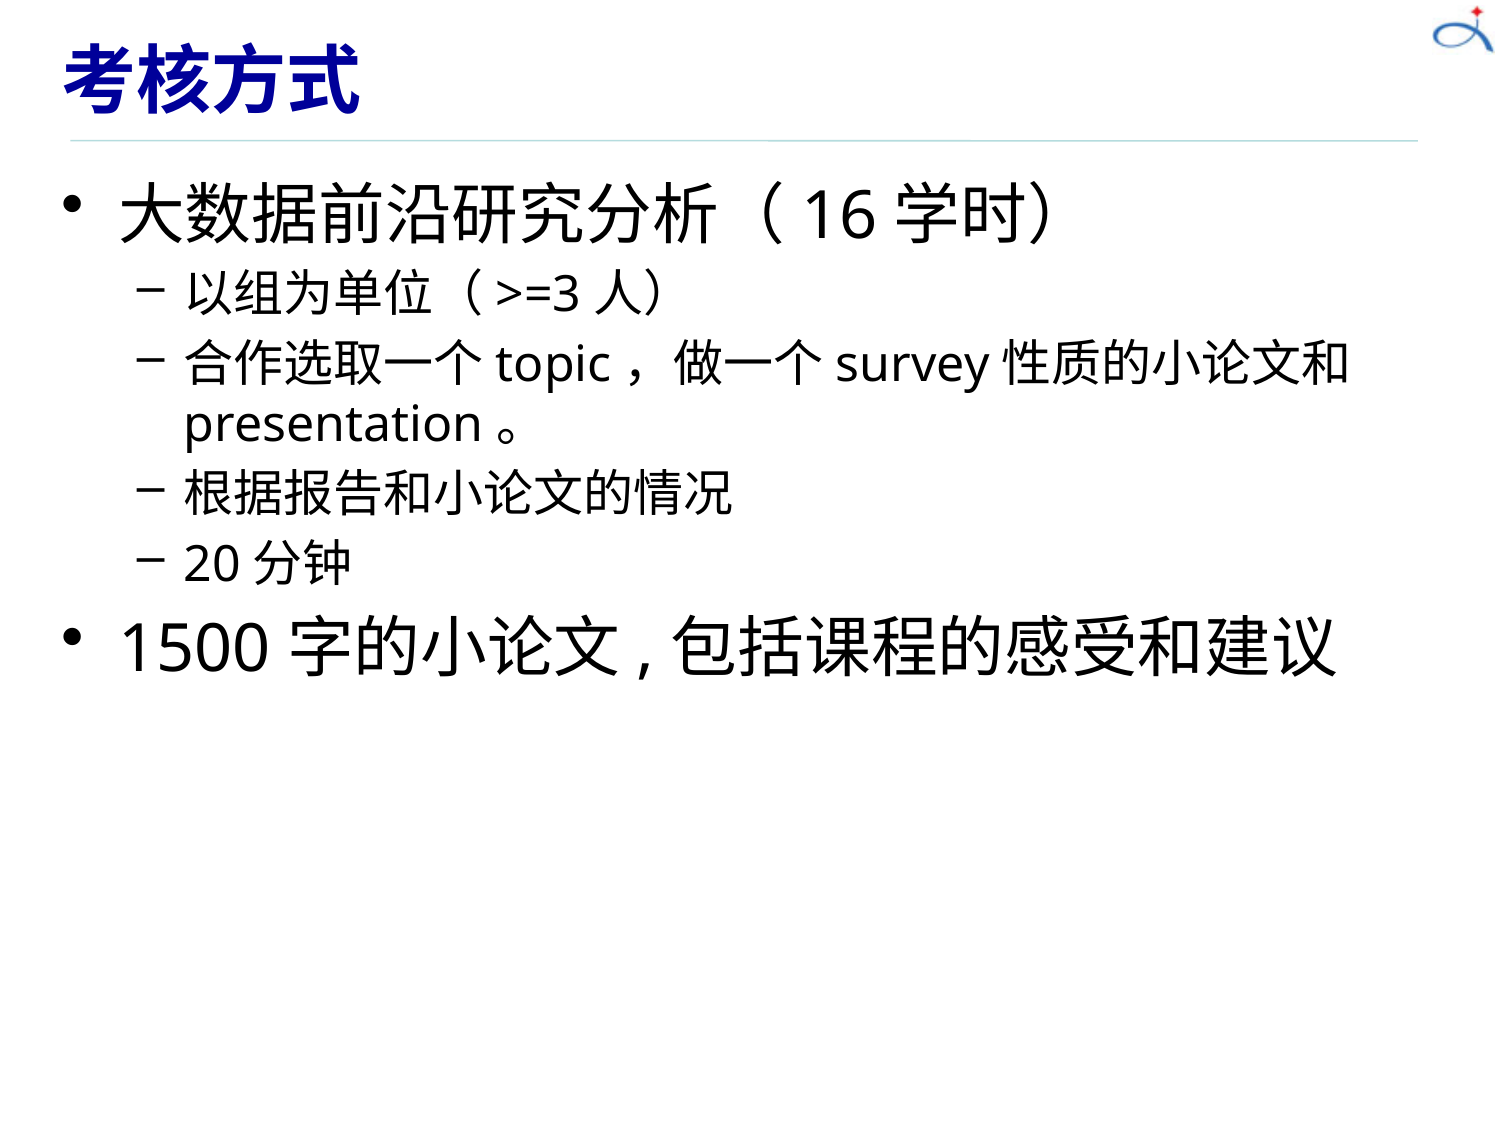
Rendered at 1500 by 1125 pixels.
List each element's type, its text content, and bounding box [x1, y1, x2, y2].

title 考核方式 [46, 11, 1419, 143]
picture [1432, 5, 1495, 55]
list 大数据前沿研究分析（16学时） 以组为单位（>=3人） 合作选取一个topic，做一个survey性质的小论文和presentation。 根据报告和小论文的情况 20分钟 1500字的小论文,包括课程的感受和建议 [46, 163, 1442, 1055]
